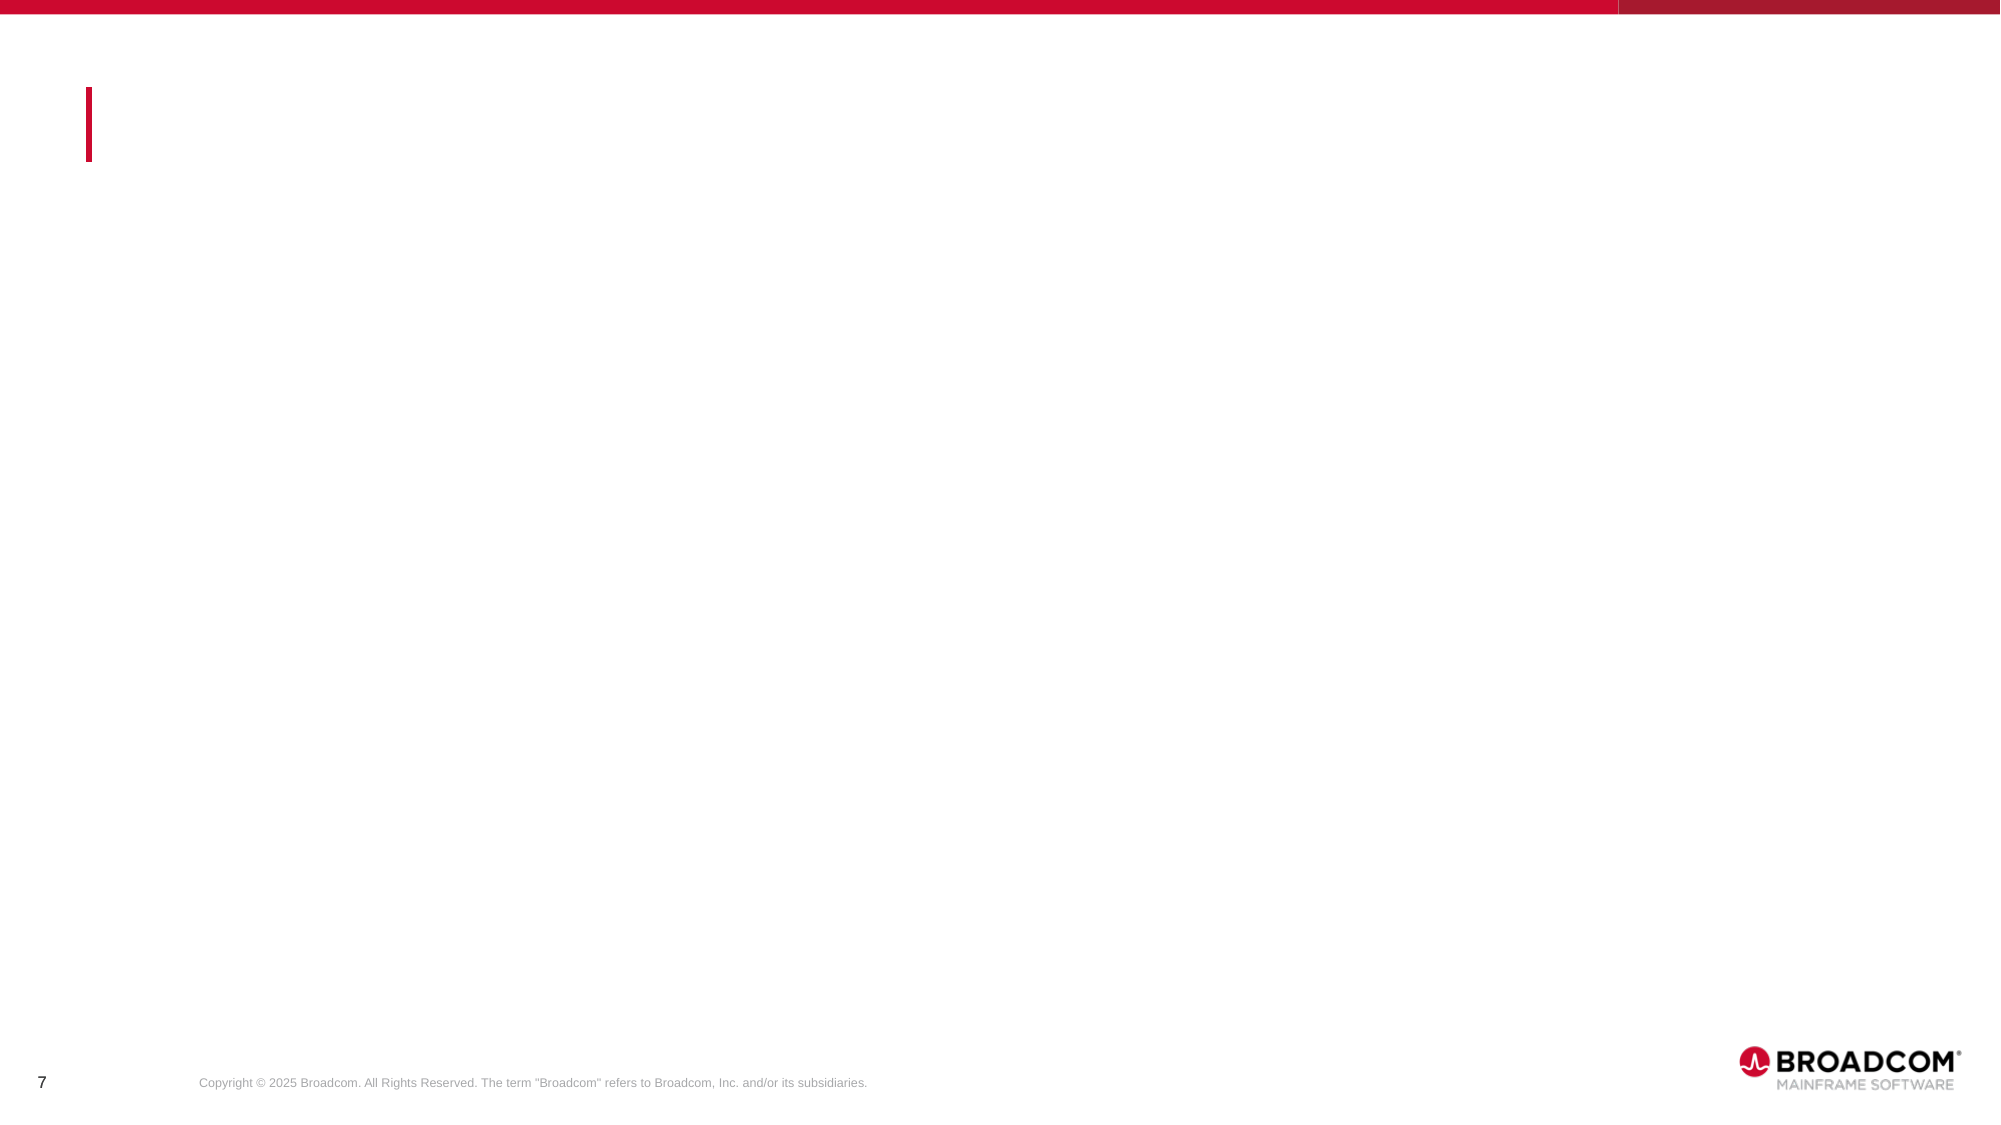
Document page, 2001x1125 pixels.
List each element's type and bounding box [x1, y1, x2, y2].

picture [1728, 1035, 1973, 1103]
